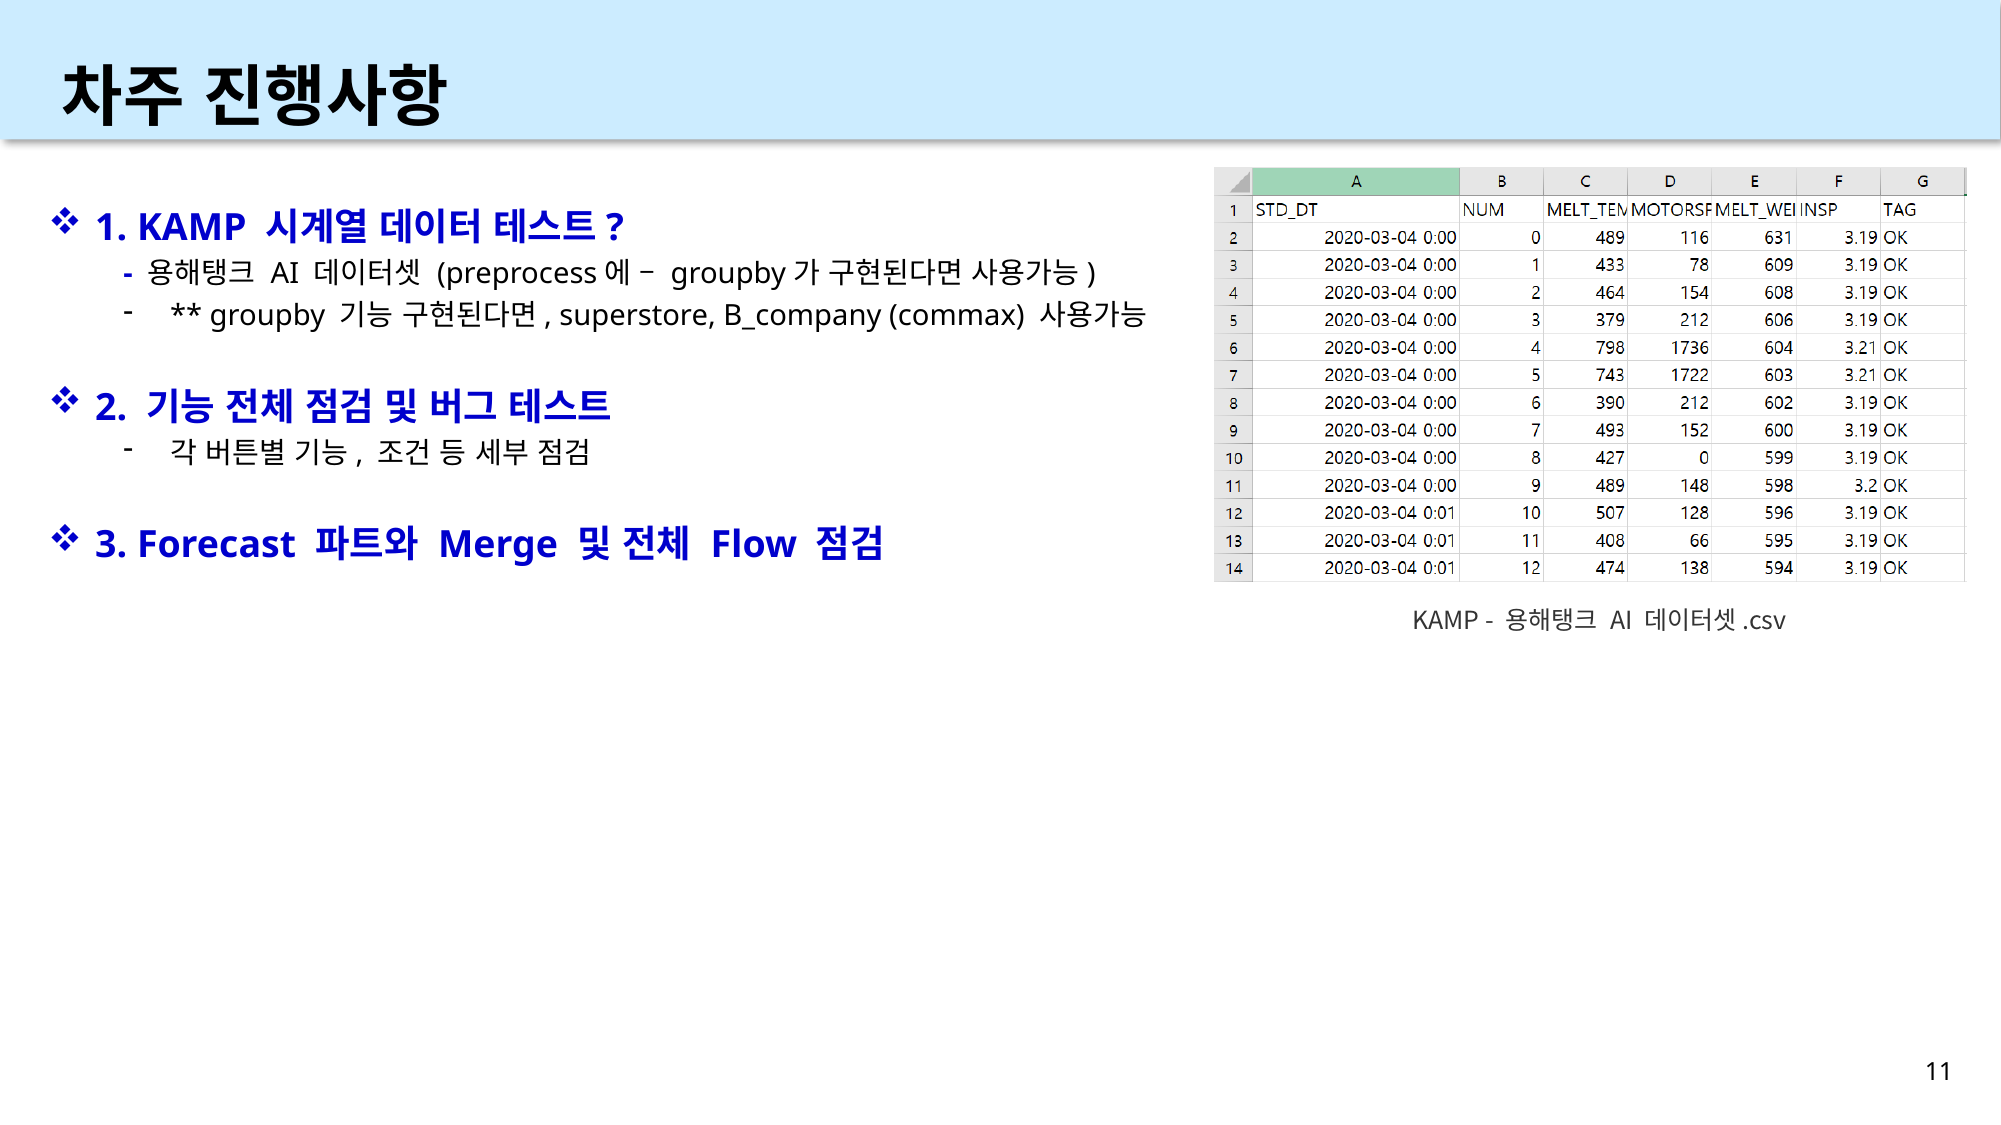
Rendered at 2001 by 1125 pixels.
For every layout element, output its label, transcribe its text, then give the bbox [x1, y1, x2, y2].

text_box 차주 진행사항 [46, 6, 1915, 150]
picture [1214, 167, 1967, 582]
text_box KAMP - 용해탱크 AI 데이터셋.csv [1397, 597, 1802, 642]
slide_number 11 [1518, 1042, 1969, 1103]
text_box 1. KAMP 시계열 데이터 테스트? - 용해탱크 AI 데이터셋 (preprocess에 – groupby가 구현된다면 사용가능) ** groupby 기능 구현된다면, superstore, B_company (commax) 사용가능 2. 기능 전체 점검 및 버그 테스트 각 버튼별 기능, 조건 등 세부 점검 3. Forecast 파트와 Merge 및 전체 Flow 점검 [33, 186, 1721, 699]
